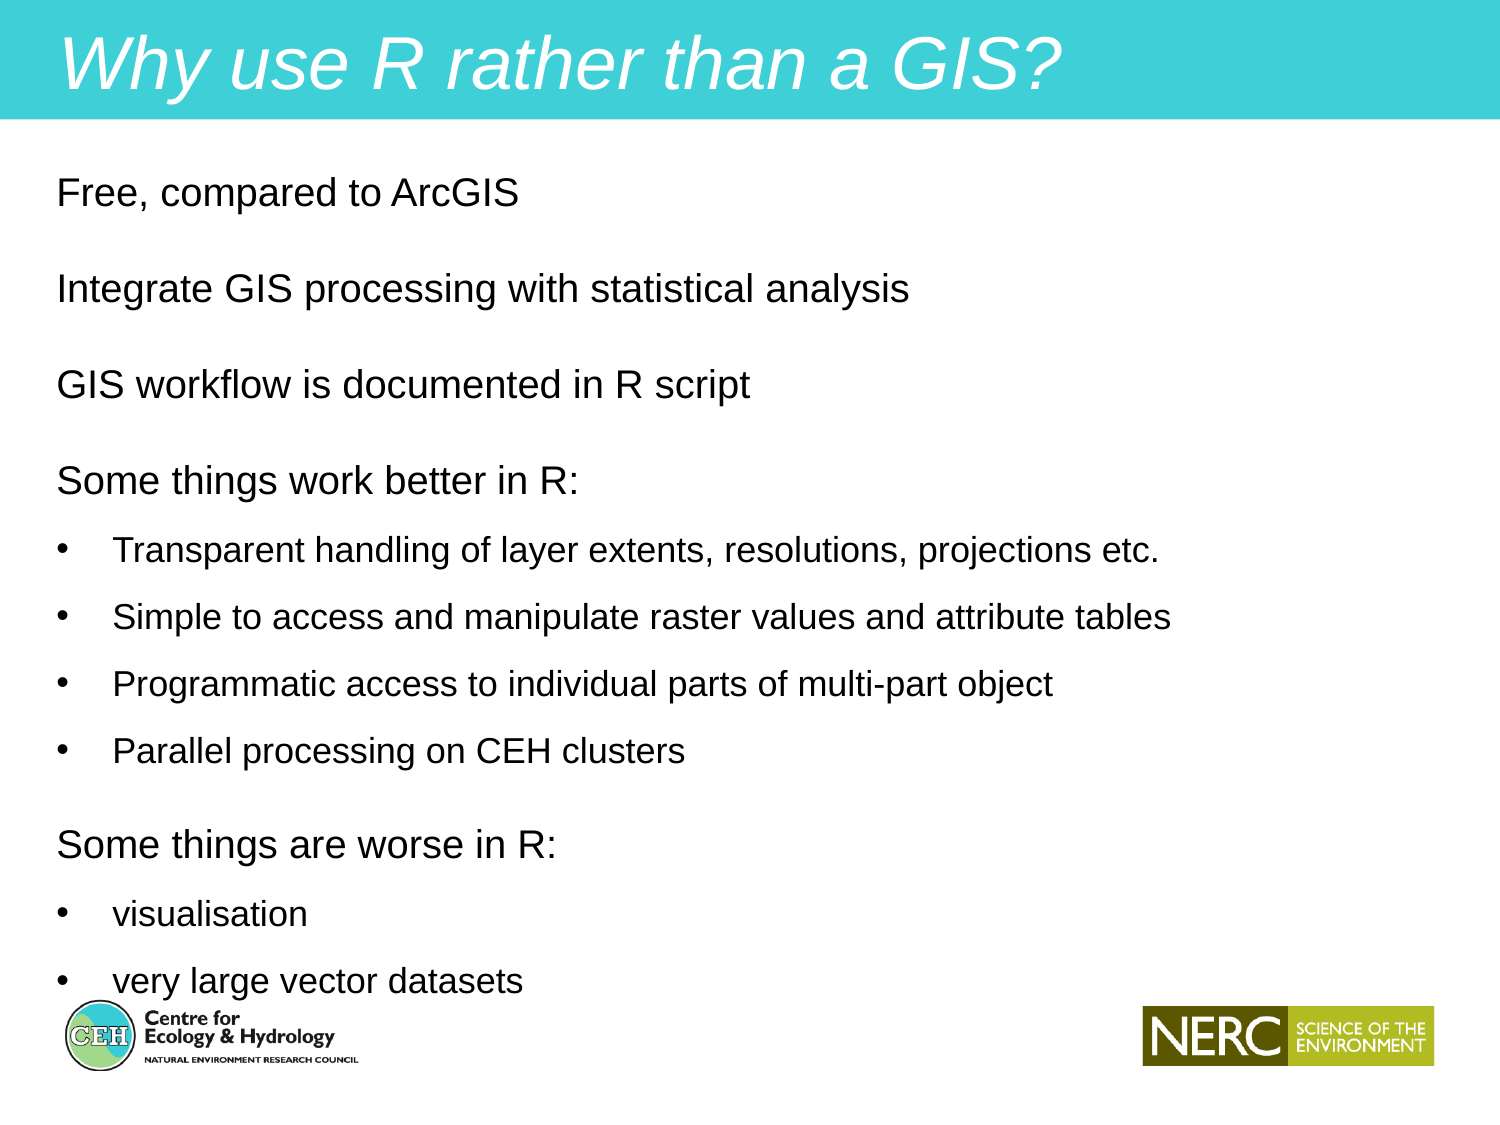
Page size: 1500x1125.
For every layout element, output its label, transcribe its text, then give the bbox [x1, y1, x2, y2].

list Why use R rather than a GIS? [0, 0, 1500, 119]
list Free, compared to ArcGIS Integrate GIS processing with statistical analysis GIS workflow is documented in R script Some things work better in R: Transparent handling of layer extents, resolutions, projections etc. Simple to access and manipulate raster values and attribute tables Programmatic access to individual parts of multi-part object Parallel processing on CEH clusters Some things are worse in R: visualisation very large vector datasets [0, 119, 1500, 1125]
